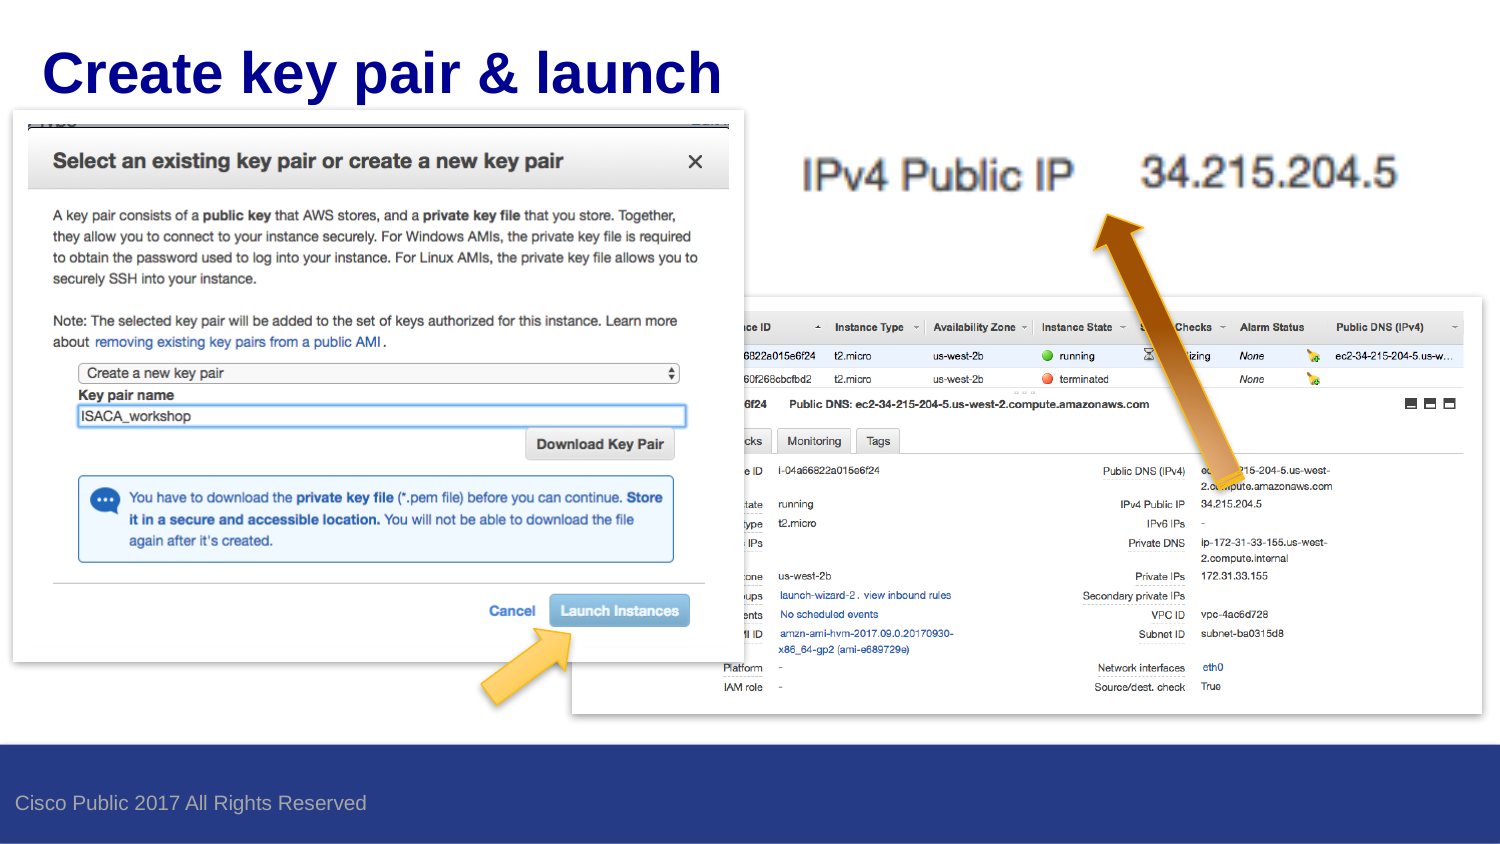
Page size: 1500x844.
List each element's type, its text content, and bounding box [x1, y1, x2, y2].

text_box [1092, 218, 1167, 309]
title Create key pair & launch [27, 32, 1382, 107]
picture [27, 123, 1468, 701]
picture [760, 129, 1436, 210]
text_box [480, 656, 569, 706]
